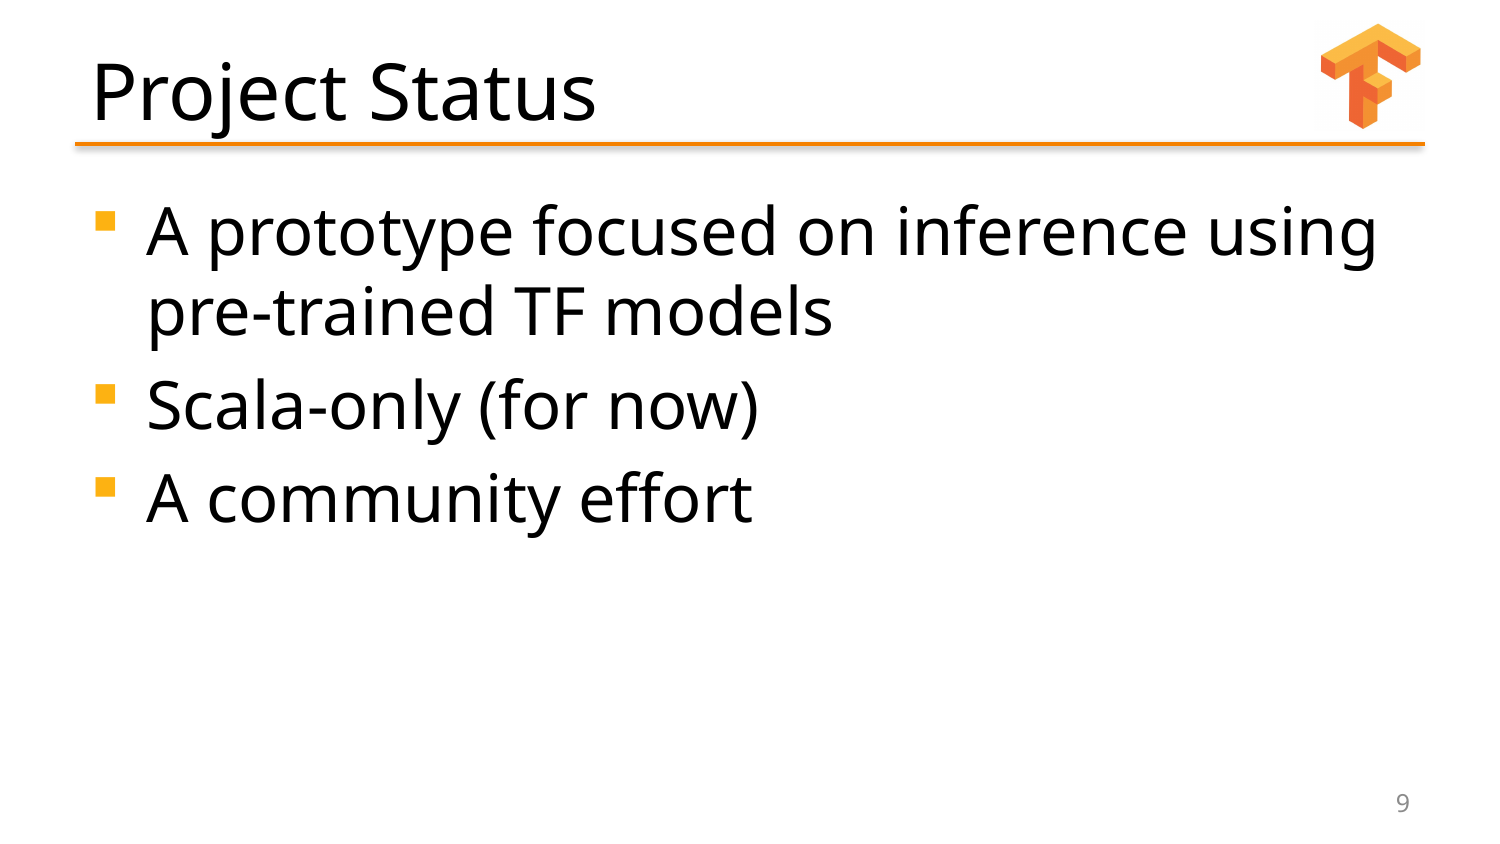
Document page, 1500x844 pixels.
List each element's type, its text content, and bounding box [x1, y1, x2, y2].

slide_number 9 [1074, 782, 1425, 827]
list A prototype focused on inference using pre-trained TF models Scala-only (for now) A community effort [75, 181, 1425, 754]
picture [1314, 20, 1425, 131]
title Project Status [75, 33, 1302, 145]
